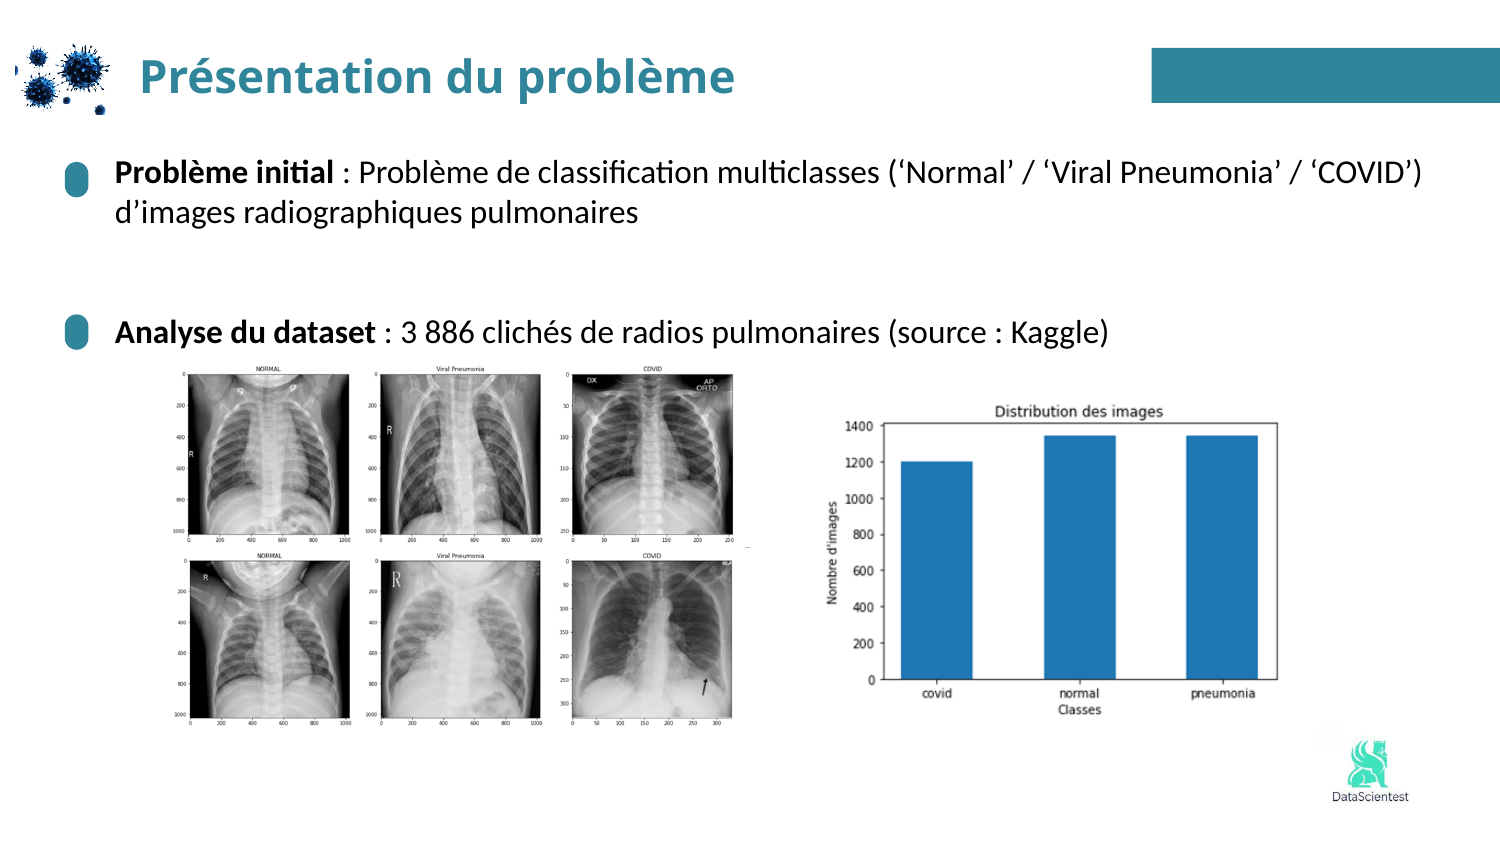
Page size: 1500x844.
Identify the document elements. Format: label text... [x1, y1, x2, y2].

text_box Problème initial : Problème de classification multiclasses (‘Normal’ / ‘Viral Pneumonia’ / ‘COVID’) d’images radiographiques pulmonaires Analyse du dataset : 3 886 clichés de radios pulmonaires (source : Kaggle) [53, 142, 1471, 483]
text_box [64, 161, 89, 198]
picture [168, 360, 750, 729]
picture [15, 41, 113, 115]
text_box Présentation du problème [123, 40, 940, 111]
picture [820, 397, 1436, 831]
text_box [64, 314, 89, 350]
text_box [1148, 43, 1464, 95]
